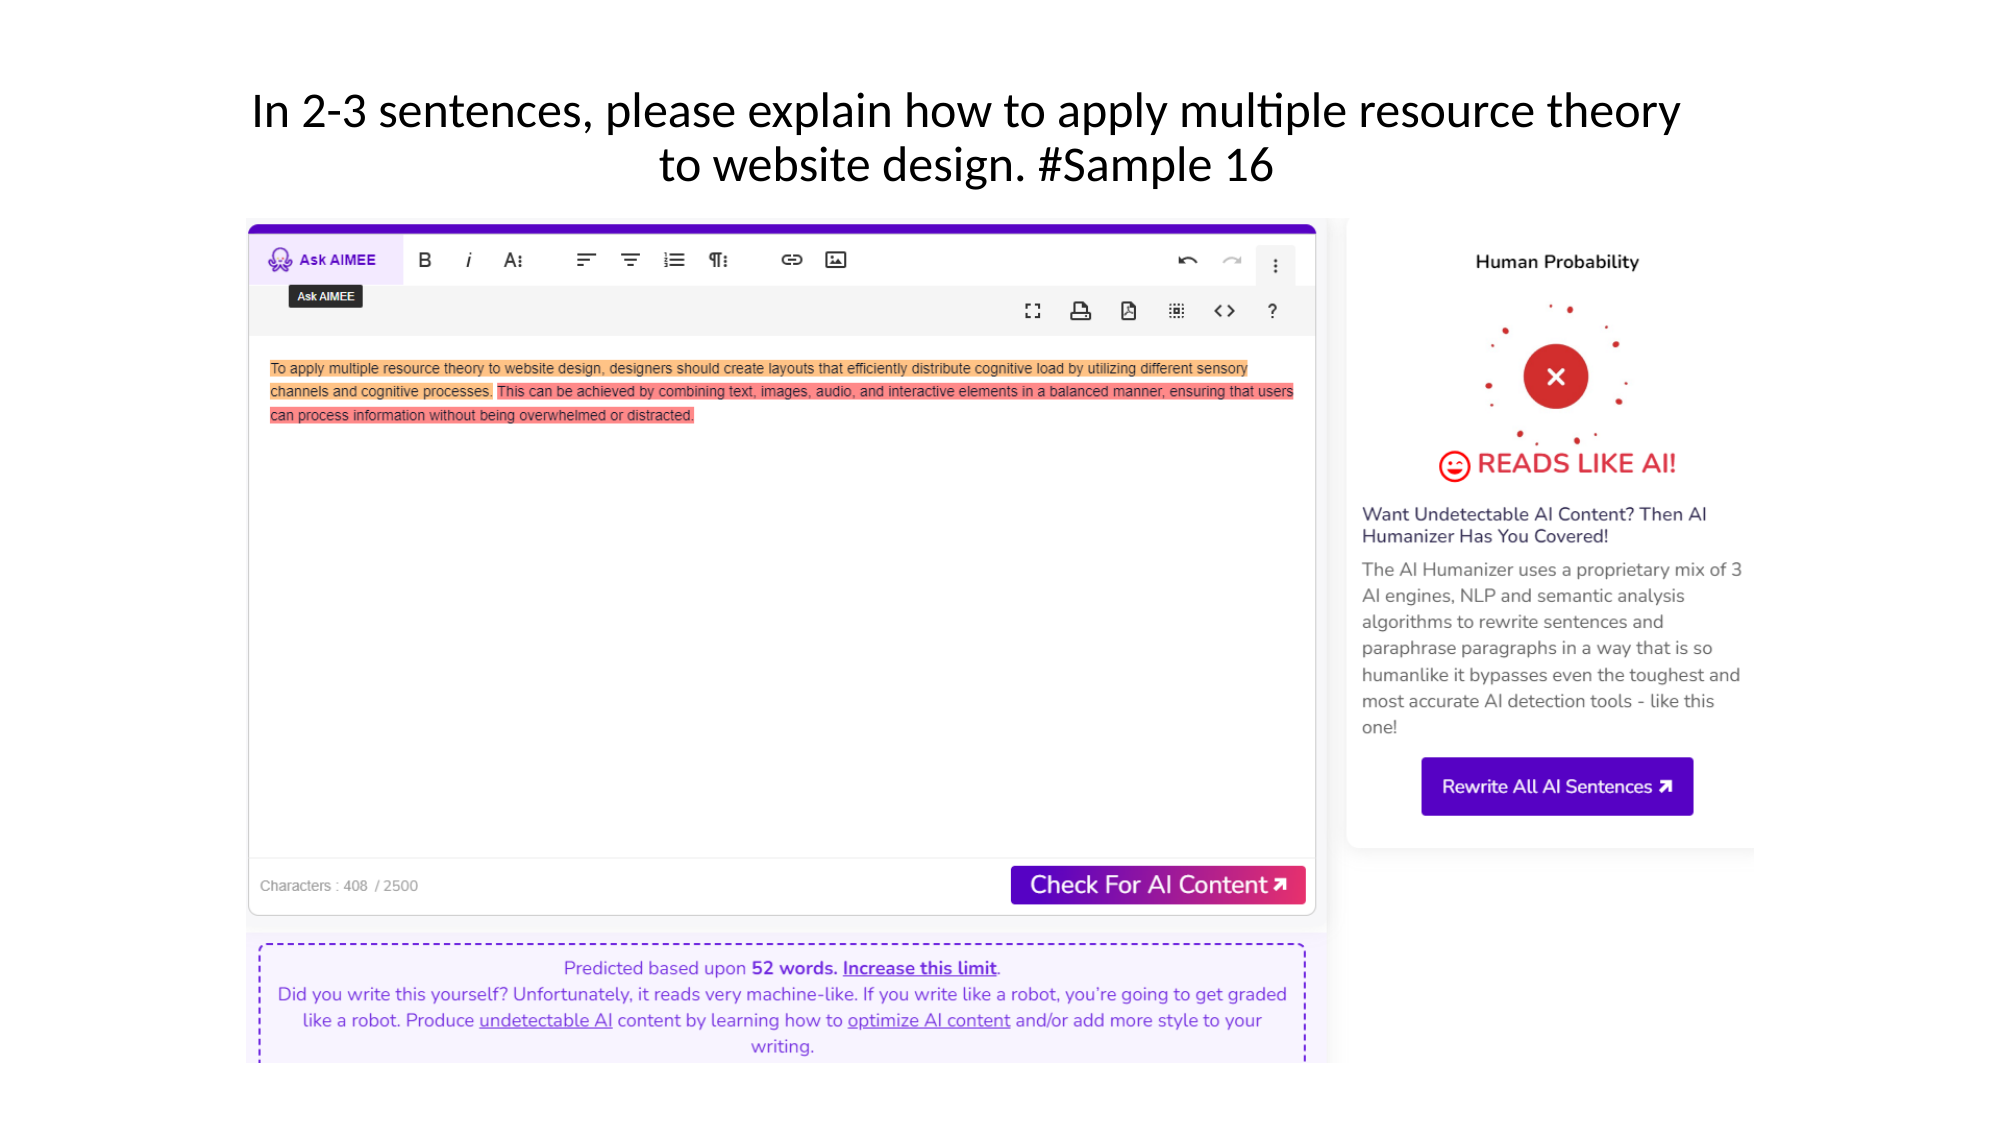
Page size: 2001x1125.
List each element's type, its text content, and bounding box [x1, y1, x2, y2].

picture [246, 218, 1754, 1063]
subtitle In 2-3 sentences, please explain how to apply multiple resource theory to website design. #Sample 16 [216, 76, 1717, 219]
